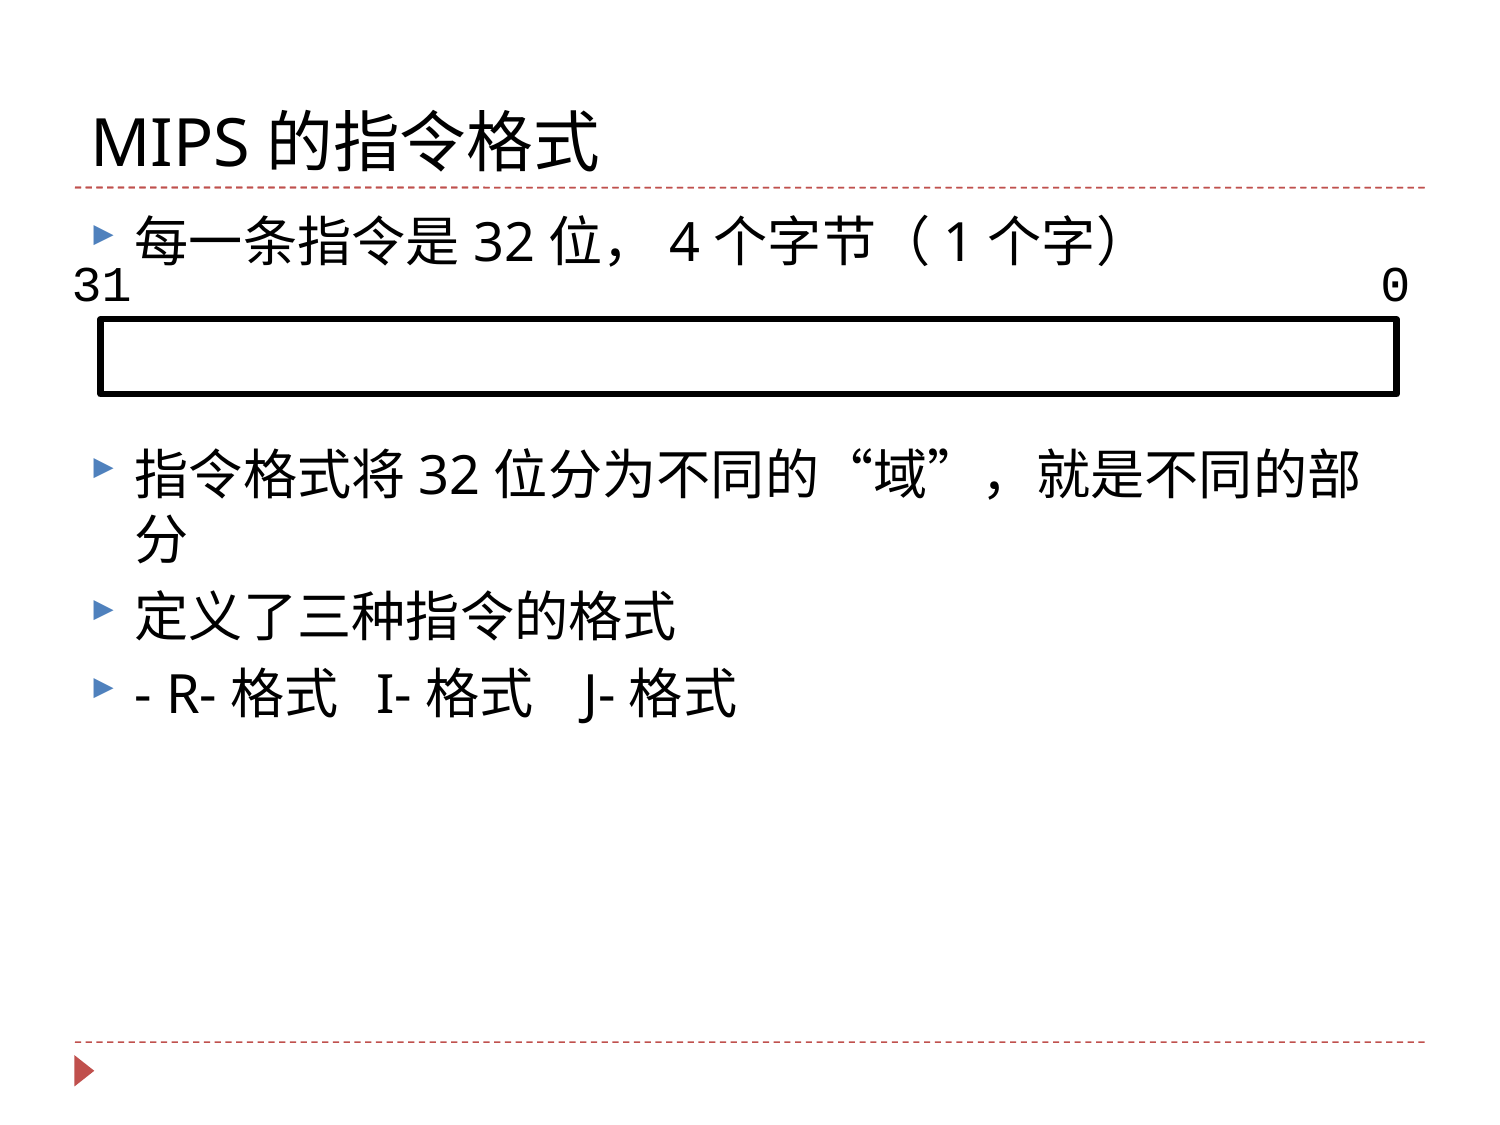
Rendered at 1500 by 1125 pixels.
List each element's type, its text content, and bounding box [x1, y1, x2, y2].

list 每一条指令是32位，4个字节（1个字） 指令格式将32位分为不同的“域”，就是不同的部分 定义了三种指令的格式 - R-格式 I-格式 J-格式 [75, 200, 1425, 242]
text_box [55, 243, 1427, 395]
list 每一条指令是32位，4个字节（1个字） 指令格式将32位分为不同的“域”，就是不同的部分 定义了三种指令的格式 - R-格式 I-格式 J-格式 [75, 404, 1425, 1006]
title MIPS的指令格式 [75, 24, 1425, 188]
